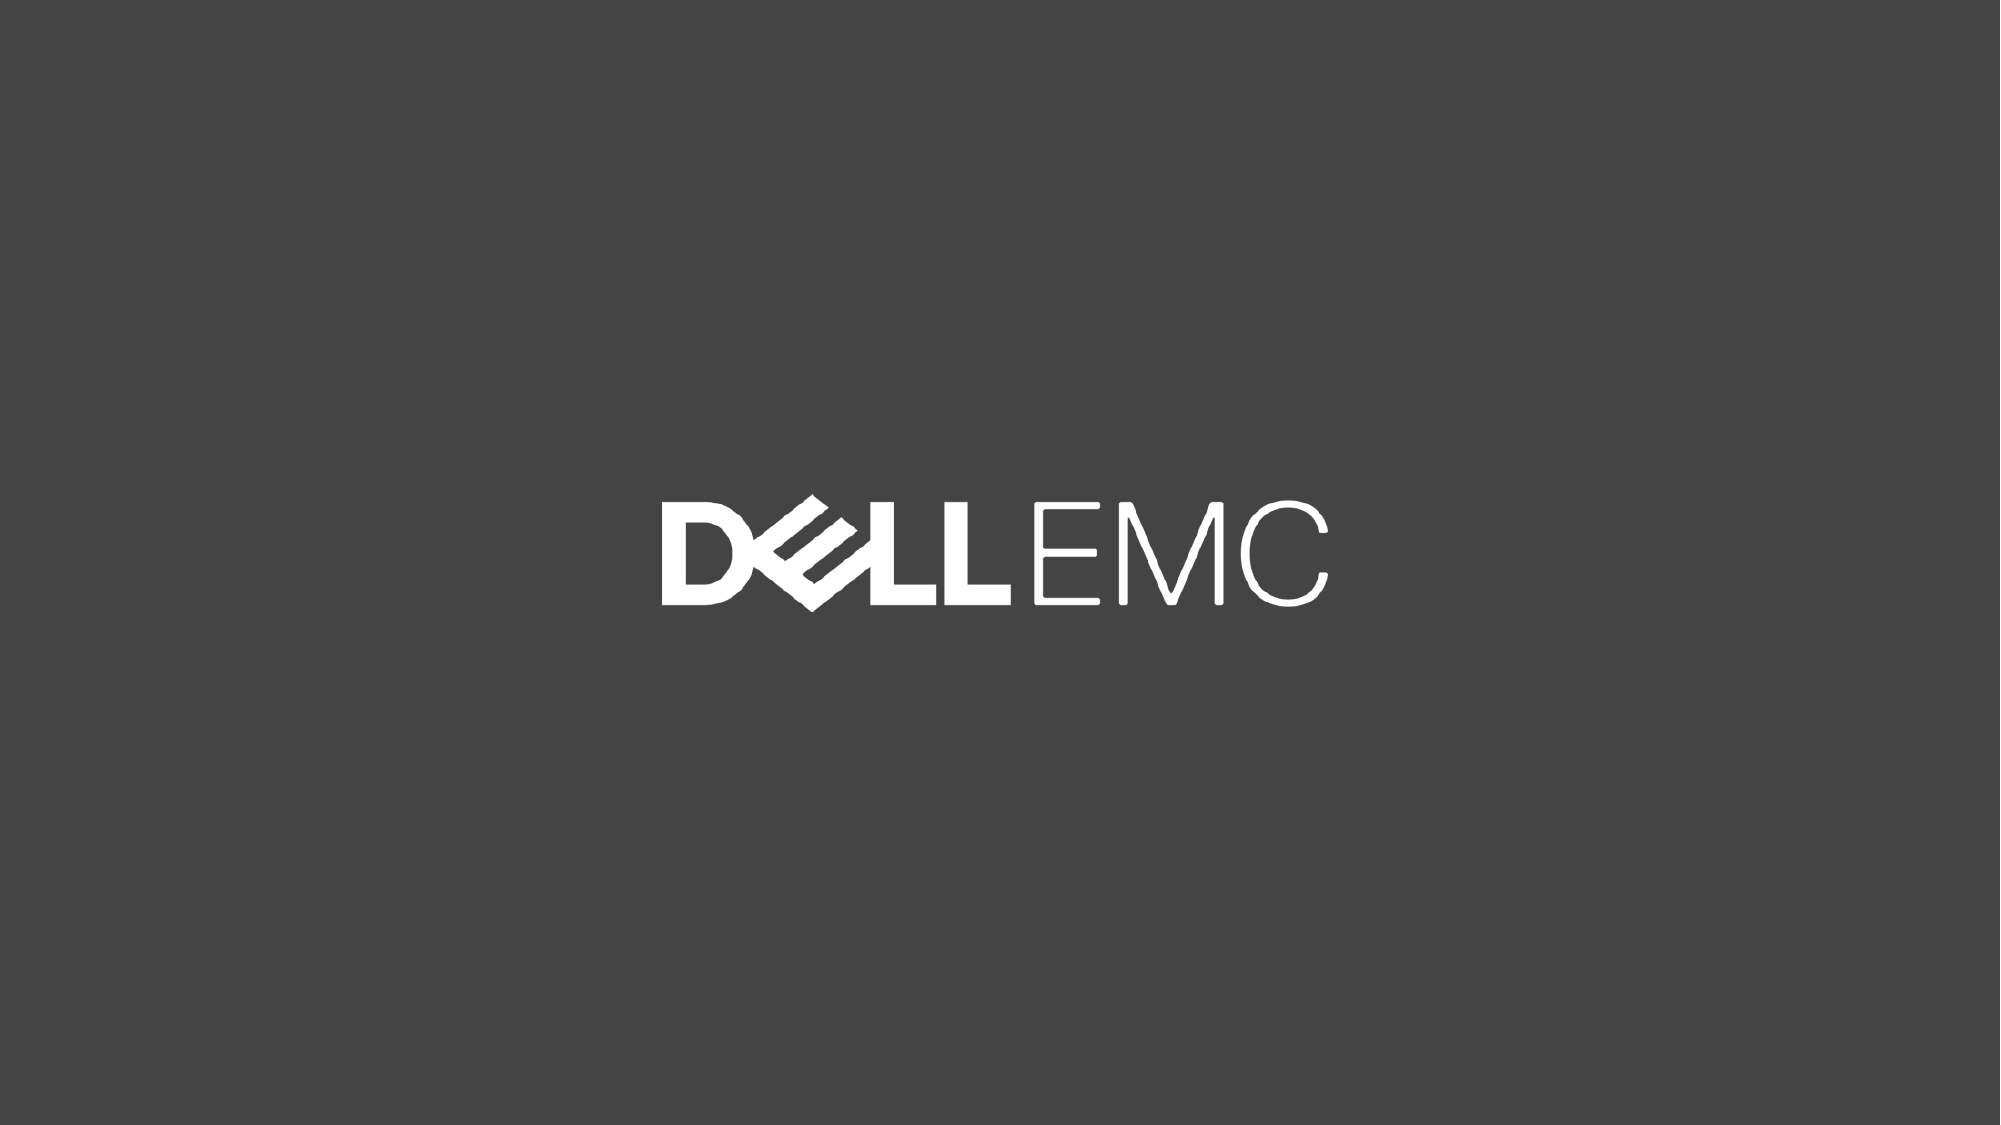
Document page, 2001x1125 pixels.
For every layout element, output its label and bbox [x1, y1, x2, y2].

picture [662, 493, 1329, 613]
